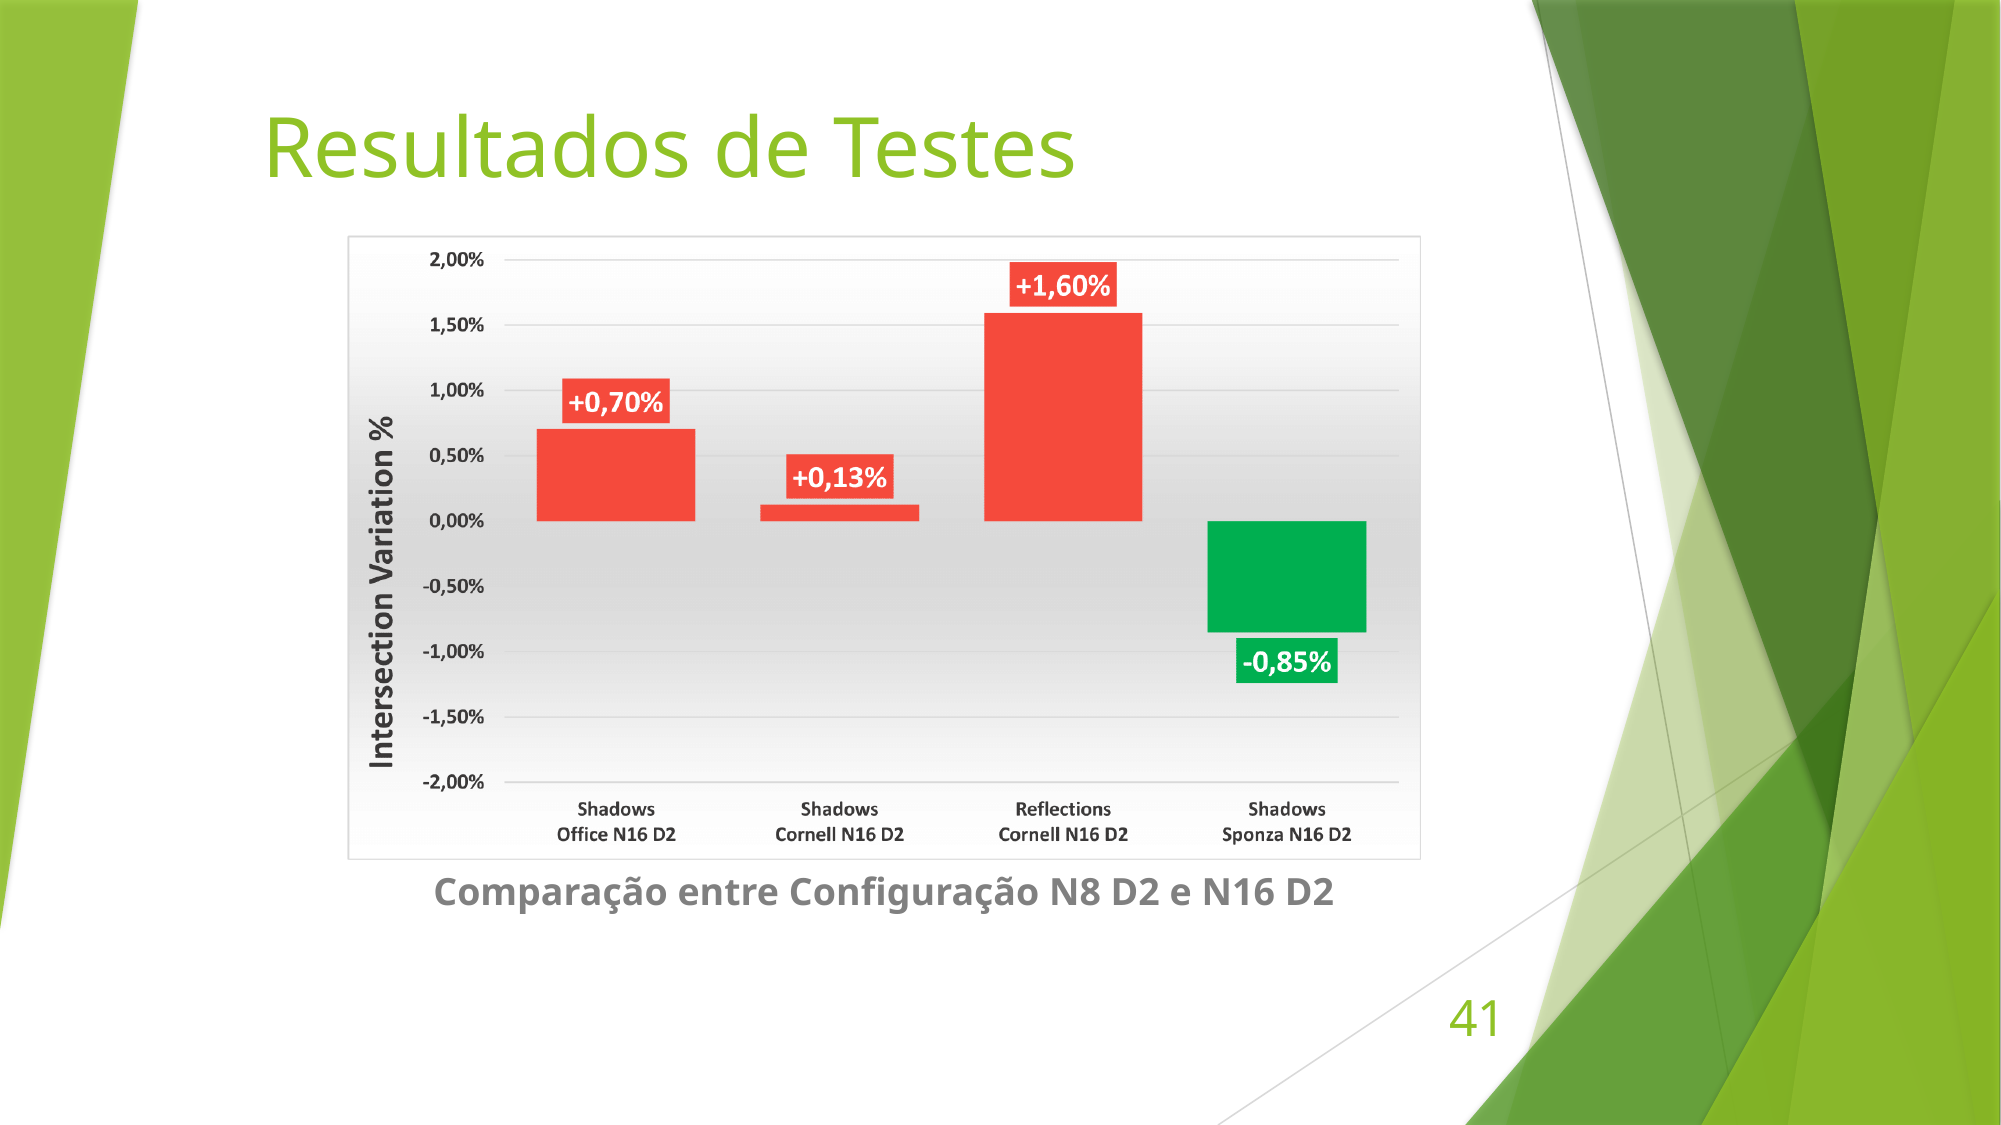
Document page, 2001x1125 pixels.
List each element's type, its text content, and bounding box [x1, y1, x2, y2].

slide_number 41 [1409, 991, 1522, 1051]
picture [347, 235, 1422, 861]
title Resultados de Testes [247, 2, 1522, 202]
text_box Comparação entre Configuração N8 D2 e N16 D2 [247, 860, 1522, 991]
